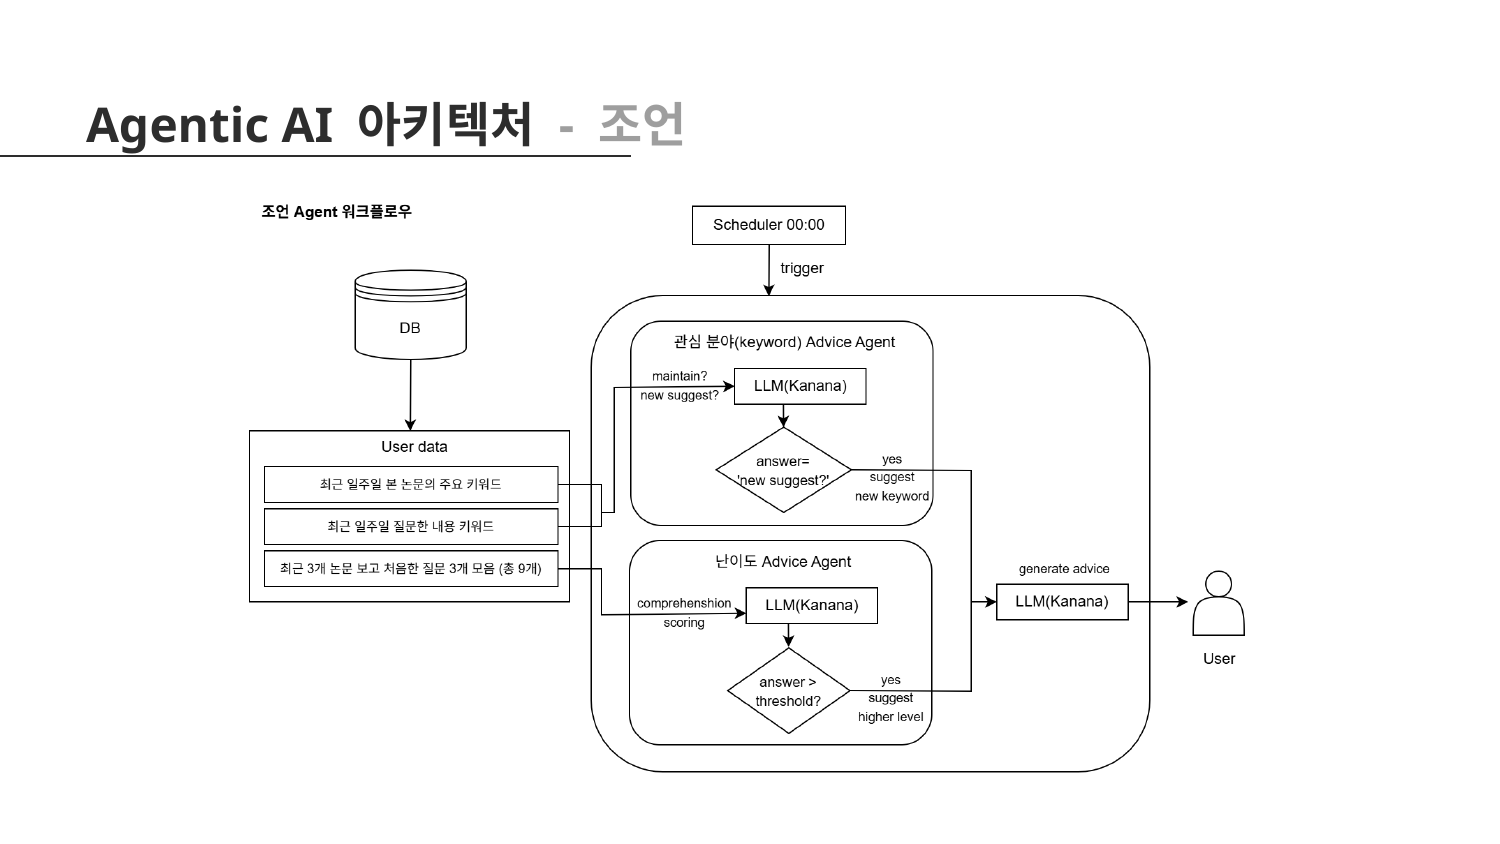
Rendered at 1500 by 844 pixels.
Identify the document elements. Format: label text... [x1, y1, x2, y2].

picture [222, 181, 1278, 799]
text_box Agentic AI 아키텍처 - 조언 [85, 71, 1112, 153]
